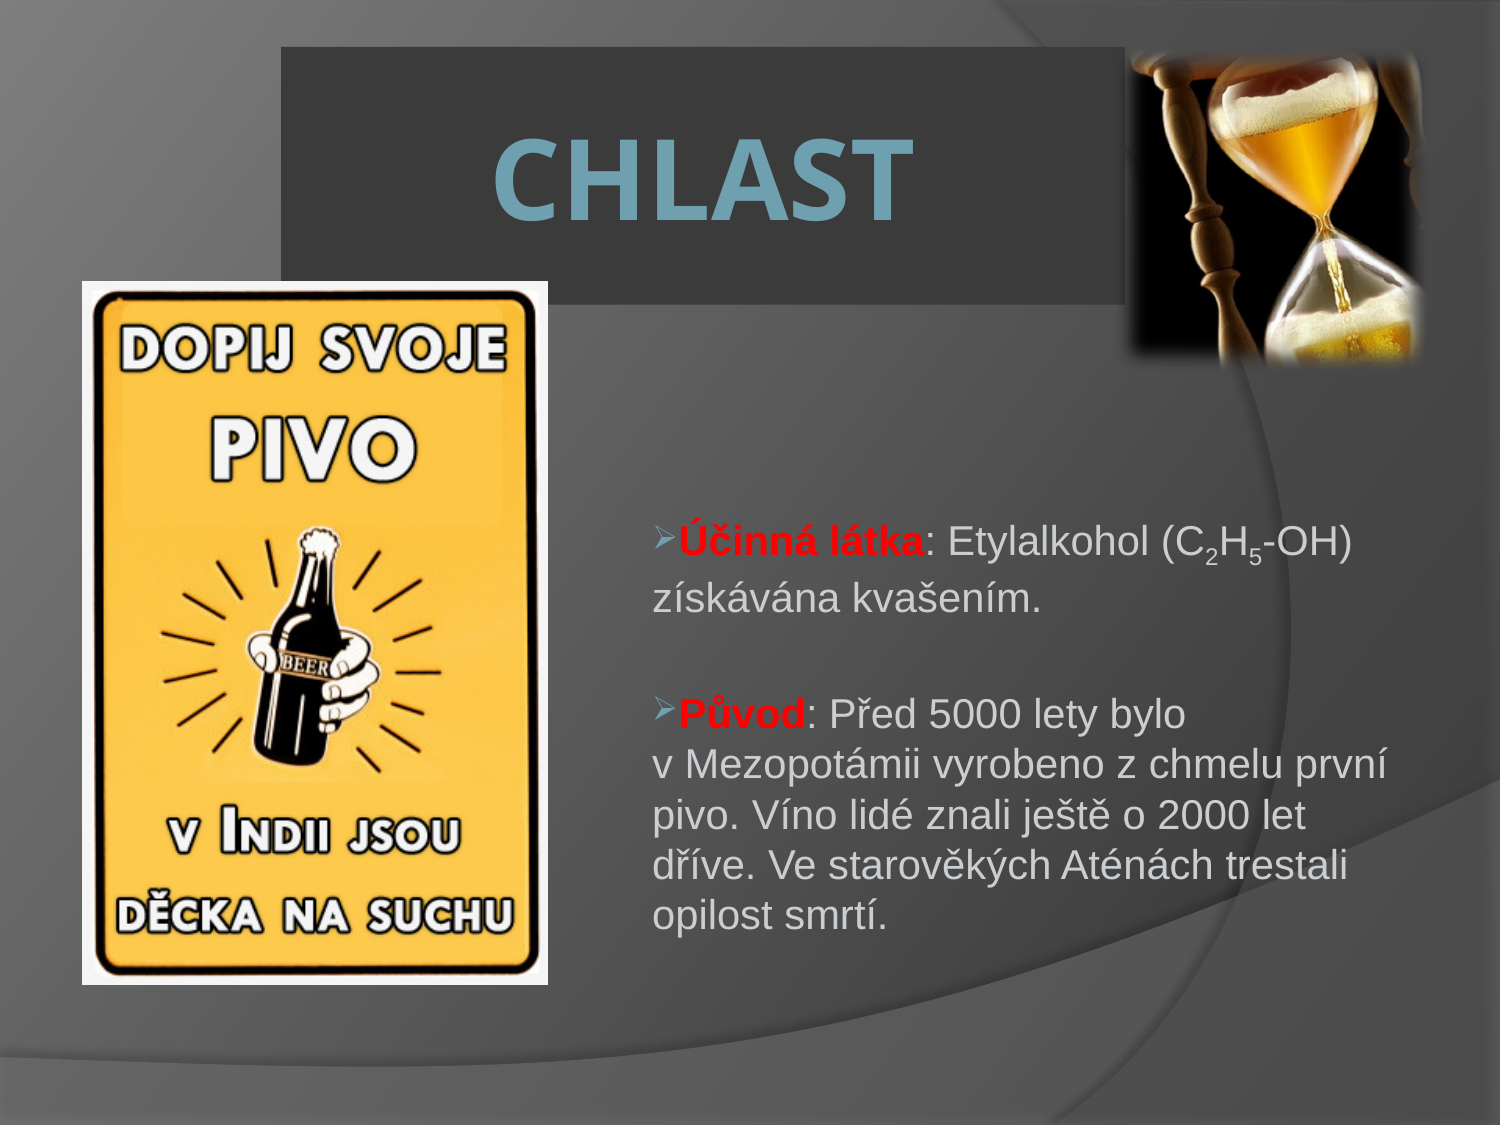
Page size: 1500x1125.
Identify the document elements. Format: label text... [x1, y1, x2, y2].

list Účinná látka: Etylalkohol (C2H5-OH) získávána kvašením. Původ: Před 5000 lety bylo v Mezopotámii vyrobeno z chmelu první pivo. Víno lidé znali ještě o 2000 let dříve. Ve starověkých Aténách trestali opilost smrtí. [644, 375, 1407, 938]
picture [1112, 46, 1430, 374]
title Chlast [281, 46, 1104, 305]
picture [81, 280, 548, 985]
